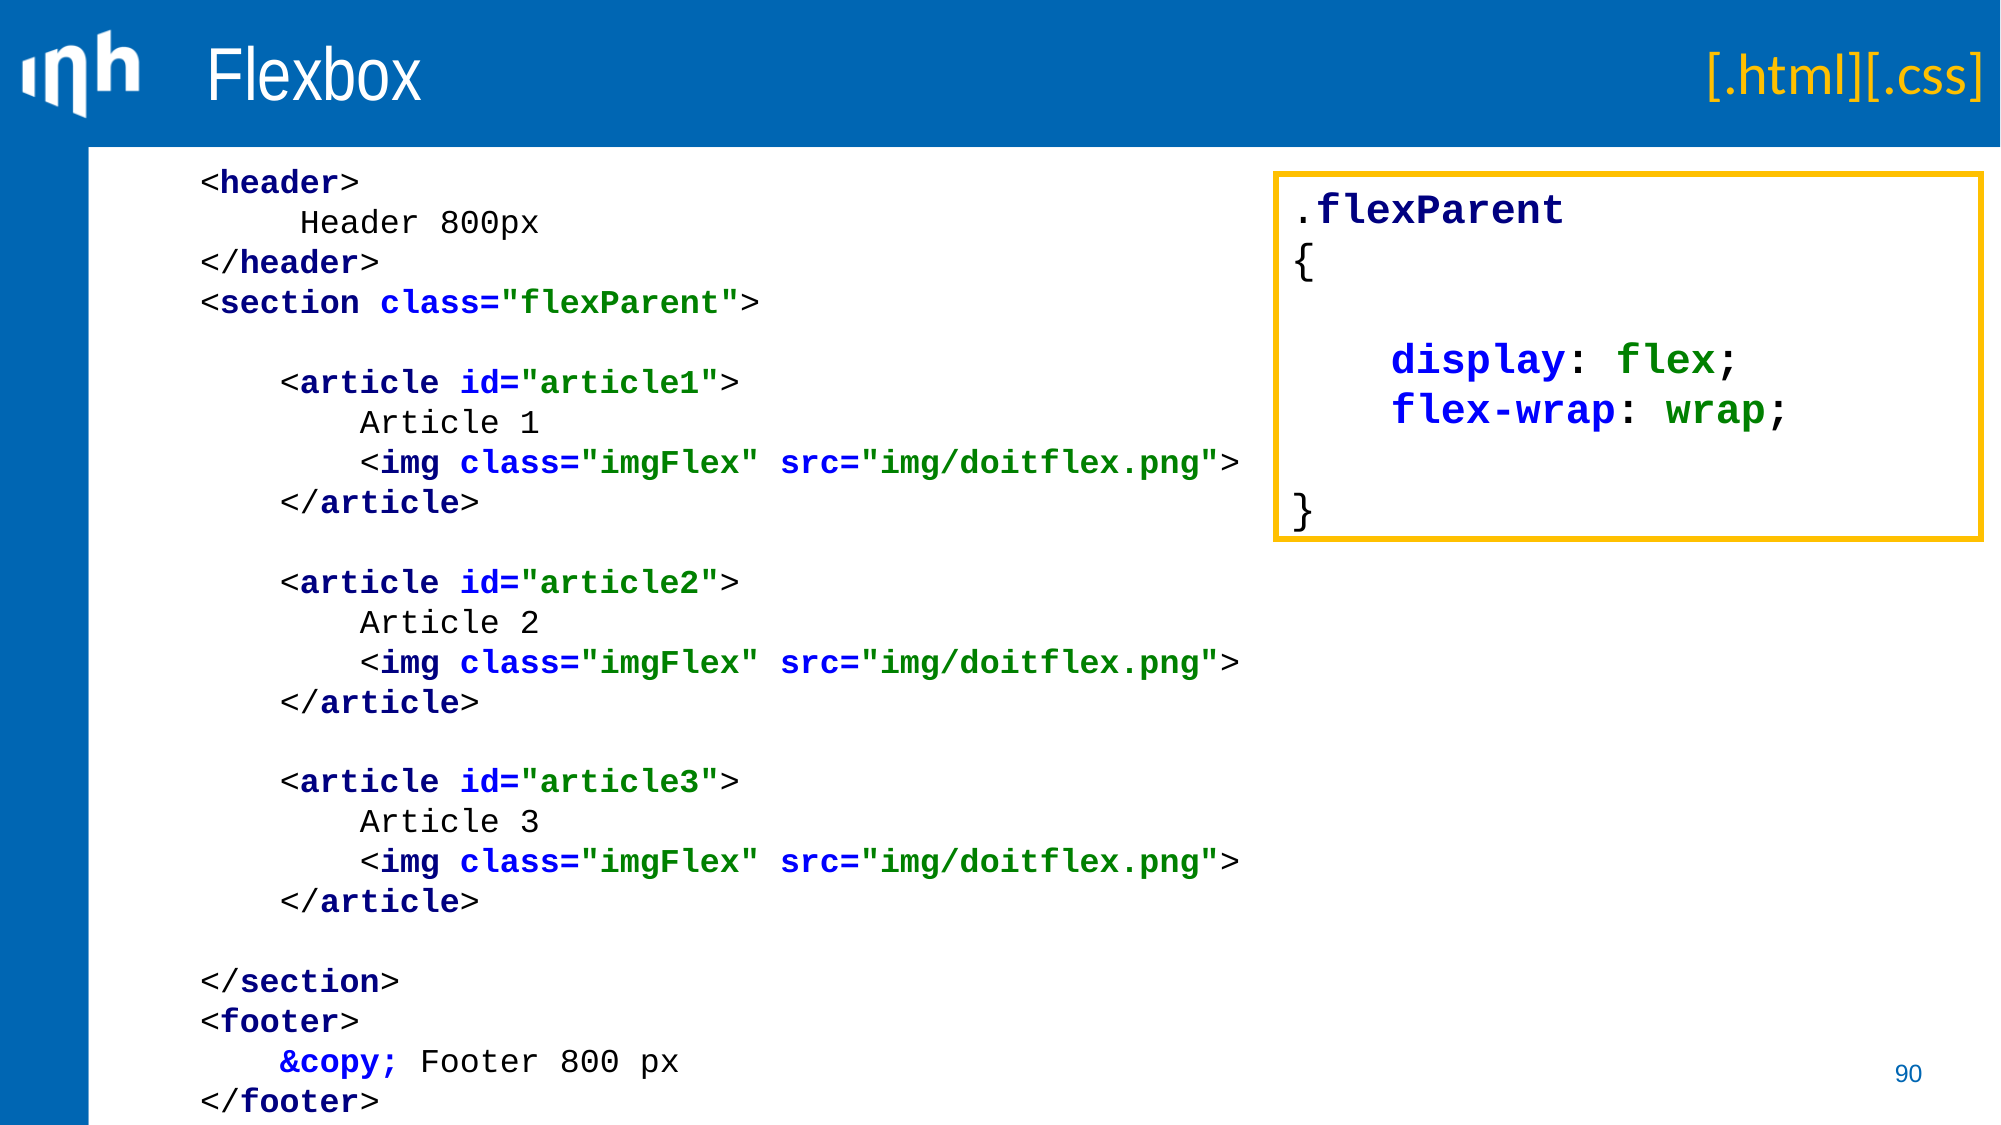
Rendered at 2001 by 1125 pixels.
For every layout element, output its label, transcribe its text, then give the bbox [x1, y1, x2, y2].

text_box <header> Header 800px </header> <section class="flexParent"> <article id="article1"> Article 1 <img class="imgFlex" src="img/doitflex.png"> </article> <article id="article2"> Article 2 <img class="imgFlex" src="img/doitflex.png"> </article> <article id="article3"> Article 3 <img class="imgFlex" src="img/doitflex.png"> </article> </section> <footer> &copy; Footer 800 px </footer> [184, 153, 1755, 1125]
text_box 90 [1782, 1042, 1938, 1103]
text_box .flexParent { background-color: #F0F; display: flex; flex-wrap: wrap; width: 800px; } [1275, 173, 1982, 540]
text_box [.html][.css] [1575, 28, 2000, 114]
picture [0, 0, 2001, 1125]
text_box Flexbox [191, 18, 1691, 125]
